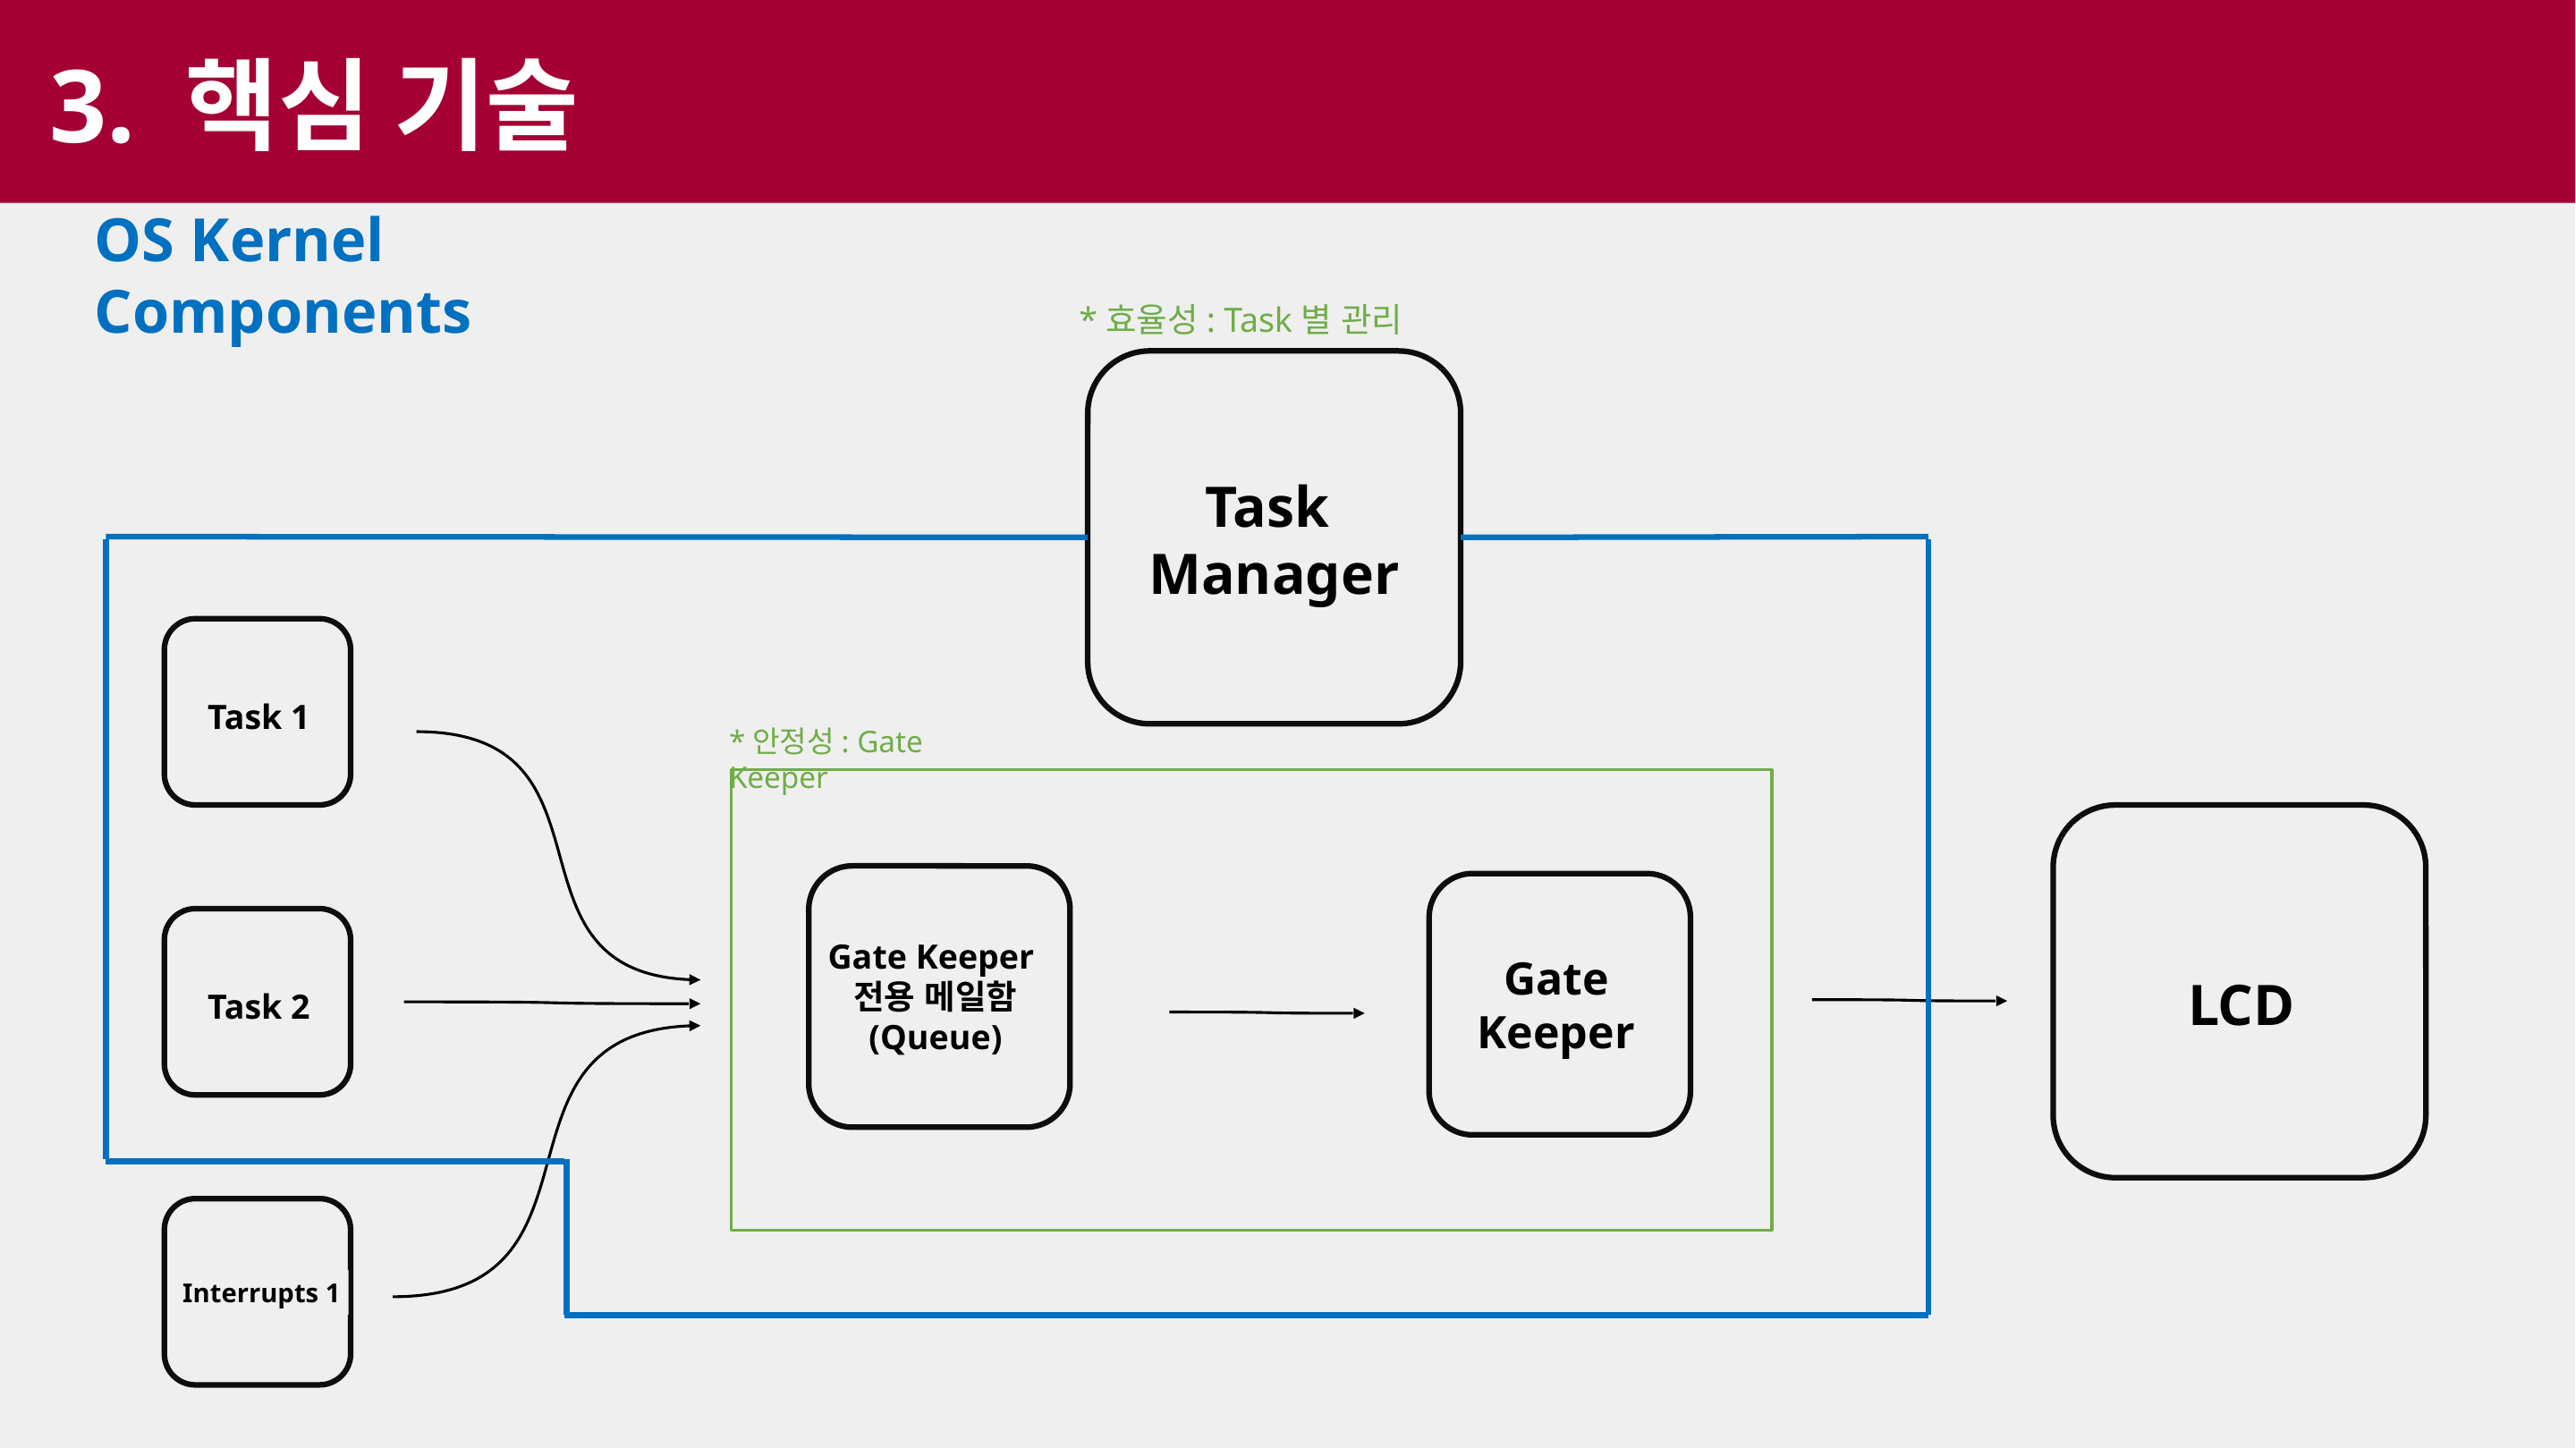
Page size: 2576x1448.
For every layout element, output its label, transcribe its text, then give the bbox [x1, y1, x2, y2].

picture [0, 0, 2576, 1448]
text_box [164, 618, 2427, 1385]
text_box OS Kernel Components [88, 214, 775, 334]
text_box *효율성: Task별 관리 [1072, 217, 1994, 419]
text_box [1087, 351, 1462, 724]
text_box 3. 핵심 기술 [42, 35, 2112, 170]
